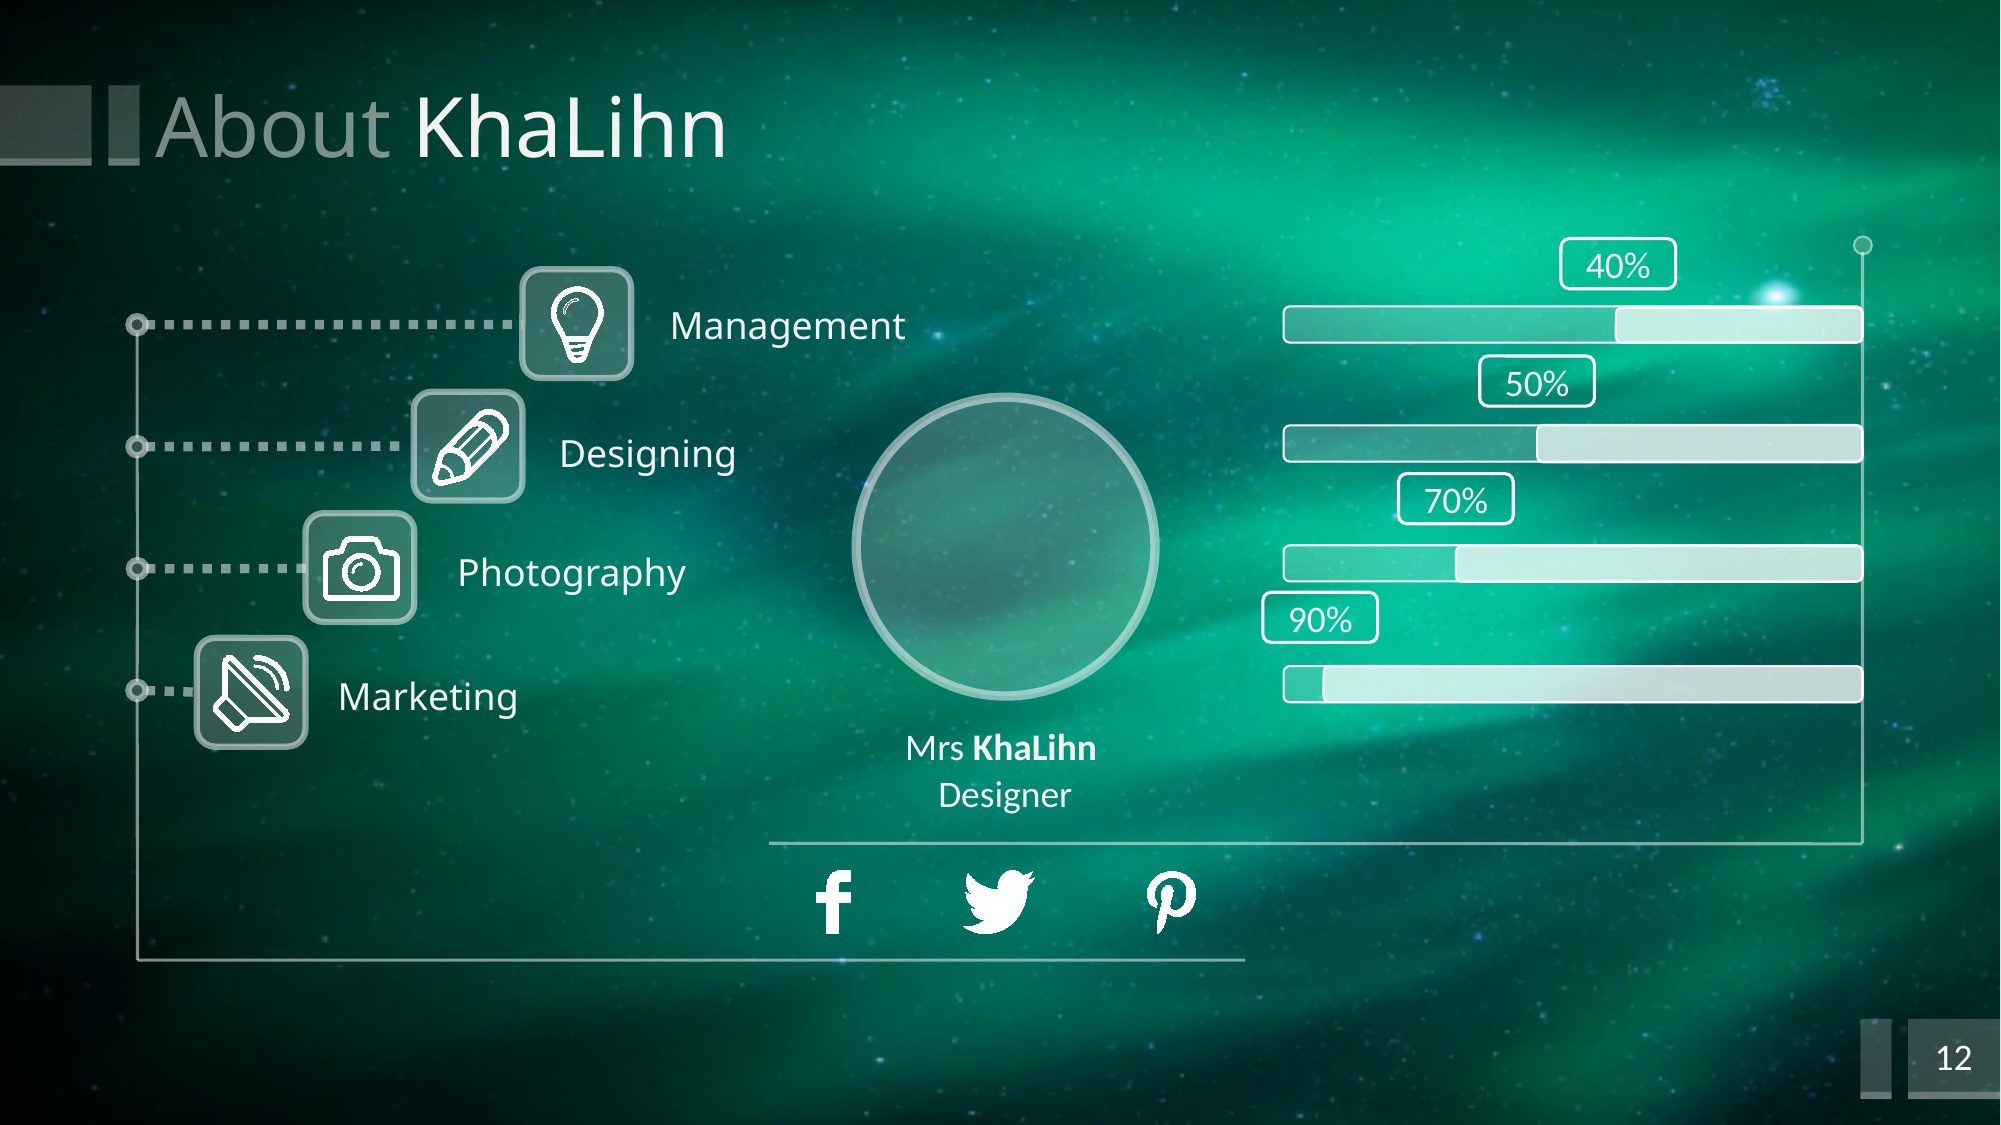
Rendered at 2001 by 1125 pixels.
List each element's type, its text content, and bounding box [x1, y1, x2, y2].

text_box [963, 870, 1035, 934]
text_box [183, 569, 194, 574]
text_box [816, 870, 851, 934]
text_box [277, 441, 287, 446]
text_box [127, 436, 146, 457]
text_box [221, 569, 231, 574]
text_box [127, 314, 146, 335]
text_box [855, 396, 1157, 698]
text_box [427, 319, 437, 324]
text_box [1853, 236, 1872, 844]
text_box [371, 325, 381, 330]
text_box [164, 693, 174, 697]
text_box [239, 320, 250, 324]
text_box [239, 569, 250, 574]
text_box [314, 447, 325, 452]
text_box [221, 563, 231, 568]
text_box [502, 325, 512, 330]
text_box [1536, 423, 1853, 464]
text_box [305, 513, 415, 622]
text_box Marketing [322, 665, 645, 726]
text_box Designing [544, 422, 866, 483]
text_box [352, 447, 362, 451]
text_box [314, 319, 325, 324]
text_box [1454, 545, 1853, 583]
text_box [427, 325, 437, 330]
text_box [183, 320, 193, 324]
text_box [220, 441, 231, 446]
text_box [258, 441, 268, 446]
text_box [202, 325, 212, 330]
text_box [312, 622, 408, 626]
text_box [1322, 664, 1853, 704]
text_box [202, 569, 212, 574]
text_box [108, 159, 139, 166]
text_box [333, 447, 343, 451]
text_box [1282, 544, 1853, 583]
text_box [146, 325, 156, 330]
text_box [1614, 306, 1853, 344]
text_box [196, 637, 306, 747]
text_box [127, 559, 146, 579]
picture [0, 0, 2001, 1125]
text_box [352, 441, 362, 446]
text_box [202, 320, 212, 324]
text_box [352, 319, 362, 324]
text_box [464, 319, 475, 324]
text_box [239, 441, 250, 446]
text_box [483, 325, 494, 330]
text_box [239, 325, 250, 330]
text_box [183, 563, 194, 568]
text_box 90% [1261, 591, 1379, 644]
text_box [389, 319, 400, 324]
text_box [164, 447, 174, 452]
text_box [277, 563, 287, 568]
text_box [295, 447, 306, 452]
text_box [258, 325, 268, 330]
text_box [389, 441, 400, 446]
text_box [389, 325, 400, 330]
text_box [1282, 424, 1539, 463]
text_box [258, 447, 268, 452]
text_box [529, 378, 625, 382]
text_box [239, 563, 250, 568]
text_box [333, 441, 343, 446]
text_box [147, 569, 156, 574]
text_box [389, 447, 400, 451]
text_box [352, 325, 362, 330]
text_box [295, 319, 306, 324]
text_box [258, 563, 269, 568]
title About KhaLihn [139, 81, 1875, 180]
text_box [183, 325, 193, 330]
text_box [312, 509, 407, 513]
text_box 40% [1559, 237, 1677, 290]
text_box Management [654, 294, 976, 355]
text_box [164, 441, 174, 446]
text_box [371, 319, 381, 324]
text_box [522, 269, 632, 378]
text_box [258, 569, 269, 574]
text_box [1282, 305, 1853, 344]
text_box [164, 320, 174, 324]
text_box [371, 441, 381, 446]
text_box [277, 447, 287, 452]
text_box [295, 441, 306, 446]
text_box [183, 441, 193, 446]
text_box [296, 569, 305, 615]
text_box [408, 319, 419, 324]
text_box [127, 680, 145, 701]
text_box [333, 319, 343, 324]
text_box [502, 319, 512, 324]
text_box [164, 686, 175, 690]
text_box [183, 447, 193, 452]
text_box [314, 441, 325, 446]
text_box [220, 320, 231, 324]
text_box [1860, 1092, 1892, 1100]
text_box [888, 715, 1113, 824]
text_box [333, 325, 343, 330]
text_box Photography [442, 541, 764, 602]
text_box [164, 325, 174, 330]
text_box [183, 646, 196, 690]
text_box [1282, 665, 1328, 704]
text_box [277, 325, 287, 330]
text_box [146, 685, 156, 690]
text_box [164, 569, 175, 574]
text_box [483, 319, 494, 324]
text_box [296, 521, 305, 568]
text_box [146, 447, 156, 452]
text_box [314, 325, 325, 330]
text_box 50% [1478, 354, 1596, 408]
text_box [1147, 871, 1196, 934]
text_box [277, 319, 287, 324]
text_box [446, 319, 456, 324]
text_box [464, 325, 475, 330]
text_box [277, 569, 287, 574]
text_box [164, 564, 175, 568]
text_box [146, 442, 156, 446]
text_box [220, 325, 231, 330]
text_box [183, 693, 196, 739]
text_box [239, 447, 250, 452]
text_box [371, 447, 381, 451]
text_box [408, 325, 419, 330]
text_box [446, 325, 456, 330]
text_box [202, 563, 212, 568]
text_box [146, 320, 156, 324]
text_box [295, 325, 306, 330]
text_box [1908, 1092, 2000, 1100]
text_box 70% [1397, 472, 1515, 525]
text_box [413, 391, 523, 501]
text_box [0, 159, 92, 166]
text_box [202, 447, 212, 452]
text_box [220, 447, 231, 452]
text_box [202, 441, 212, 446]
text_box [258, 319, 268, 324]
